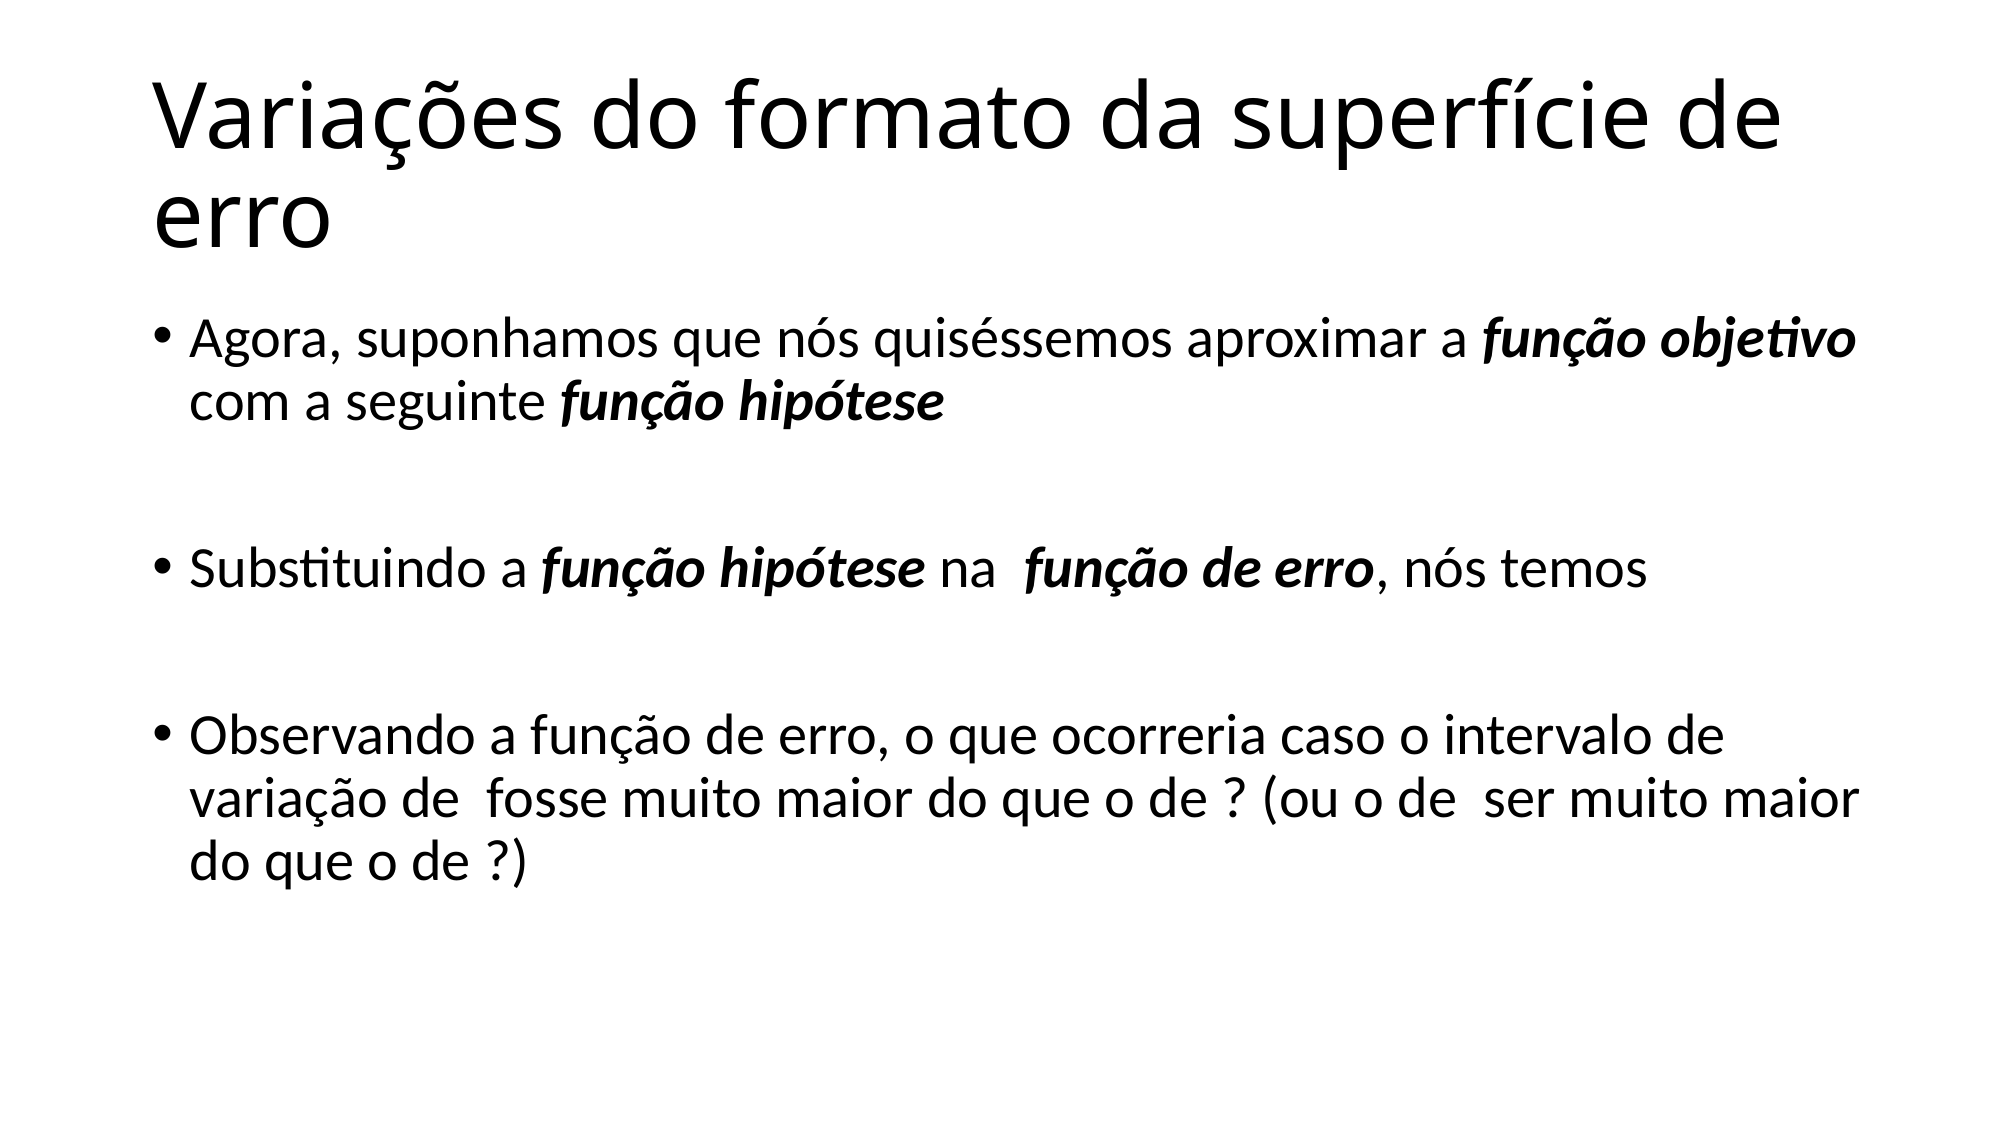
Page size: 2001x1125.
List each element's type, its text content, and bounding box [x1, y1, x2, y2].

title Variações do formato da superfície de erro [137, 59, 1863, 278]
